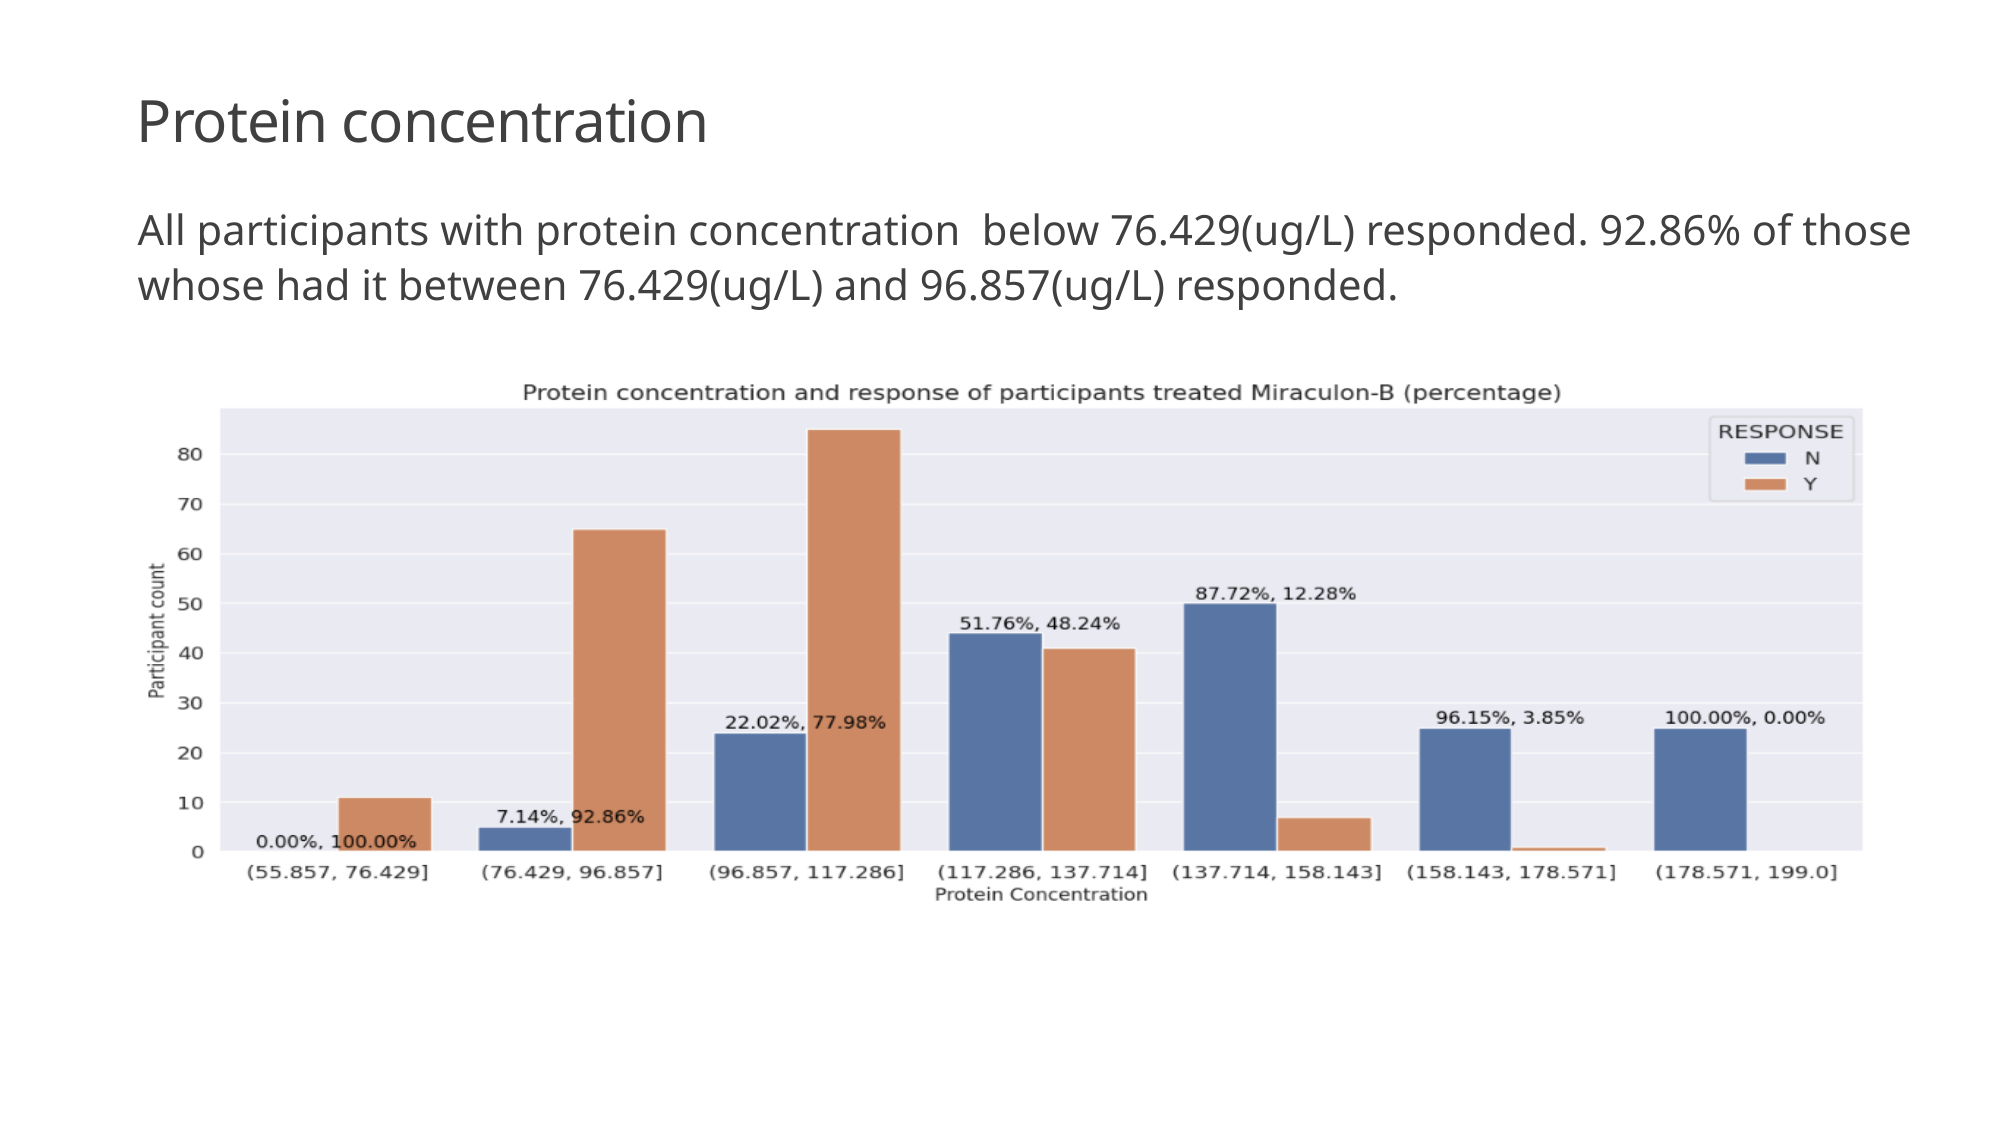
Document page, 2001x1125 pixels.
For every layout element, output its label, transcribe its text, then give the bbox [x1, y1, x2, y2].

title Protein concentration [121, 47, 1772, 163]
picture [137, 375, 1886, 920]
list All participants with protein concentration below 76.429(ug/L) responded. 92.86% of those whose had it between 76.429(ug/L) and 96.857(ug/L) responded. [137, 191, 1954, 1041]
